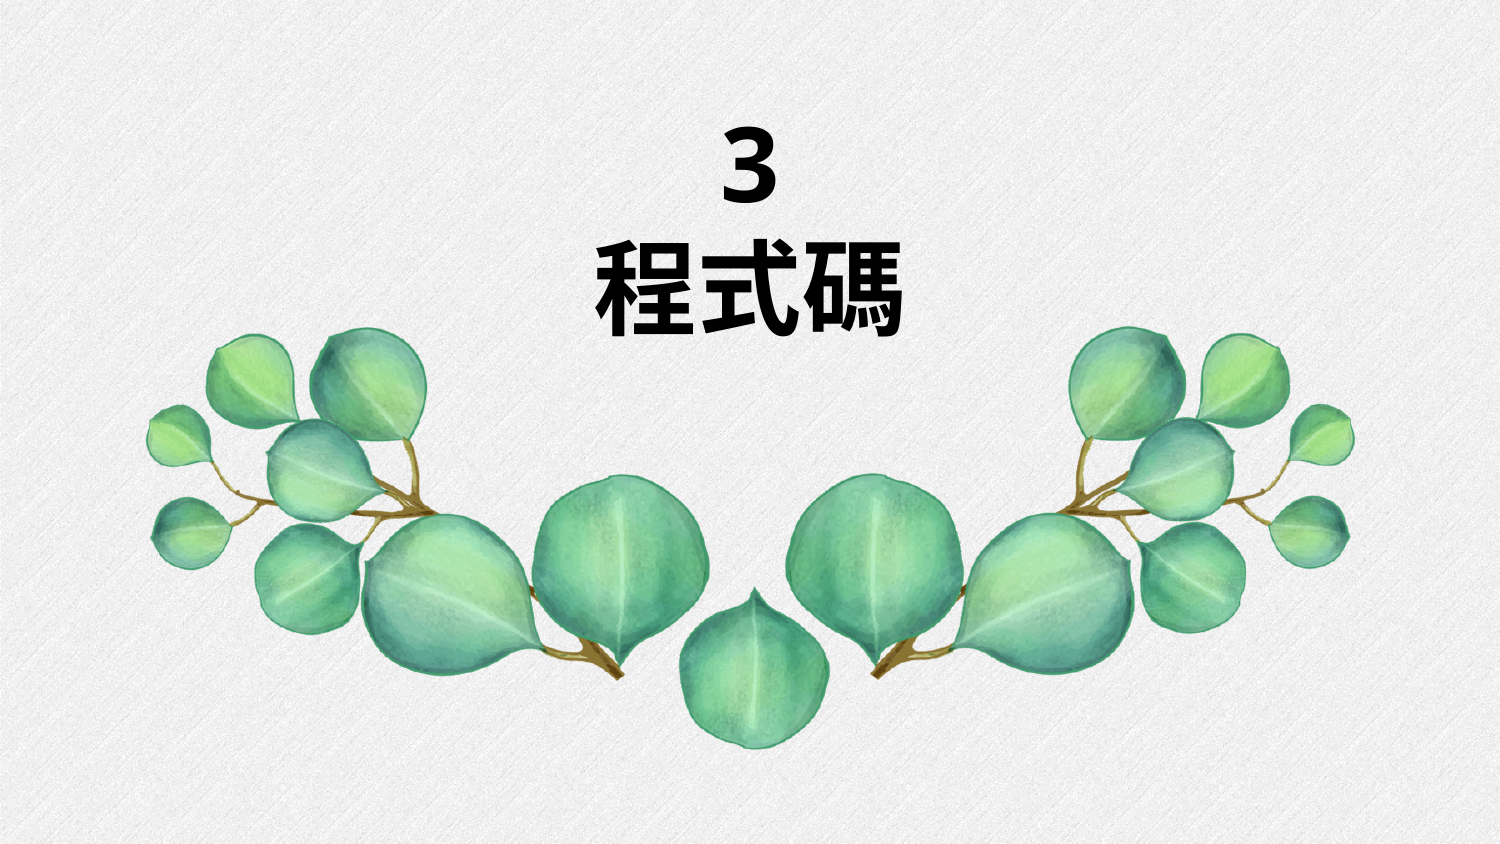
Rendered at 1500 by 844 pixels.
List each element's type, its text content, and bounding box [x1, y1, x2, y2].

picture [0, 0, 1500, 844]
text_box 3 程式碼 [397, 83, 1103, 257]
